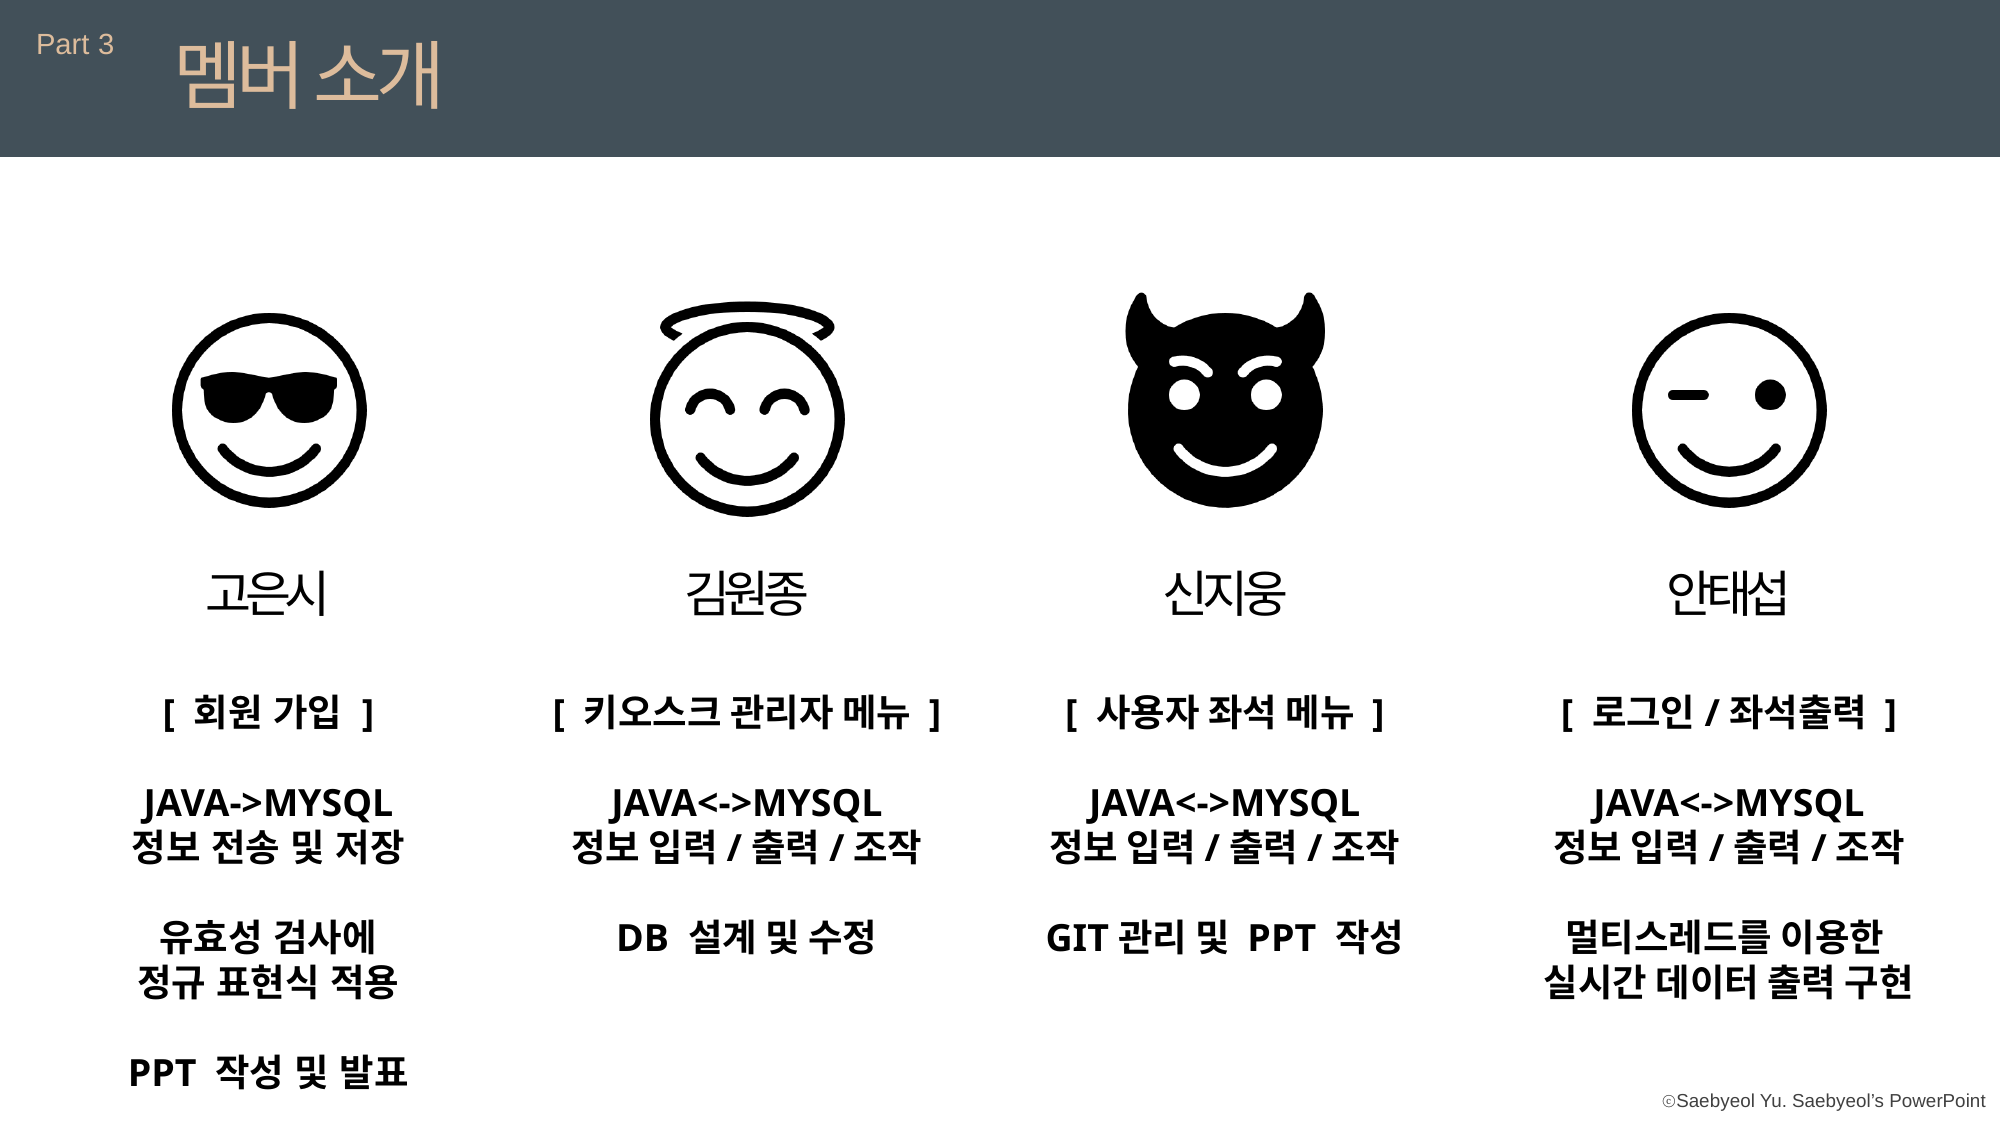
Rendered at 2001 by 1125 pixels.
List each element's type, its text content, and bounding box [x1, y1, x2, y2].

picture [1606, 287, 1852, 533]
text_box [ 로그인/좌석출력 ] JAVA<->MYSQL 정보 입력/출력/조작 멀티스레드를 이용한 실시간 데이터 출력 구현 [1528, 681, 1930, 1056]
picture [624, 296, 870, 542]
picture [1102, 287, 1348, 533]
picture [146, 287, 392, 533]
text_box 멤버 소개 [158, 20, 834, 126]
text_box [ 사용자 좌석 메뉴 ] JAVA<->MYSQL 정보 입력/출력/조작 GIT관리 및 PPT 작성 [1030, 681, 1419, 966]
text_box 신지웅 [1148, 554, 1304, 630]
text_box [ 회원 가입 ] JAVA->MYSQL 정보 전송 및 저장 유효성 검사에 정규 표현식 적용 PPT 작성 및 발표 [113, 681, 424, 1101]
text_box [0, 0, 2000, 158]
text_box 김원종 [669, 554, 825, 630]
text_box 안태섭 [1651, 554, 1807, 630]
text_box [ 키오스크 관리자 메뉴 ] JAVA<->MYSQL 정보 입력/출력/조작 DB 설계 및 수정 [537, 681, 957, 966]
text_box 고은시 [190, 554, 346, 630]
text_box Part 3 [21, 18, 130, 68]
